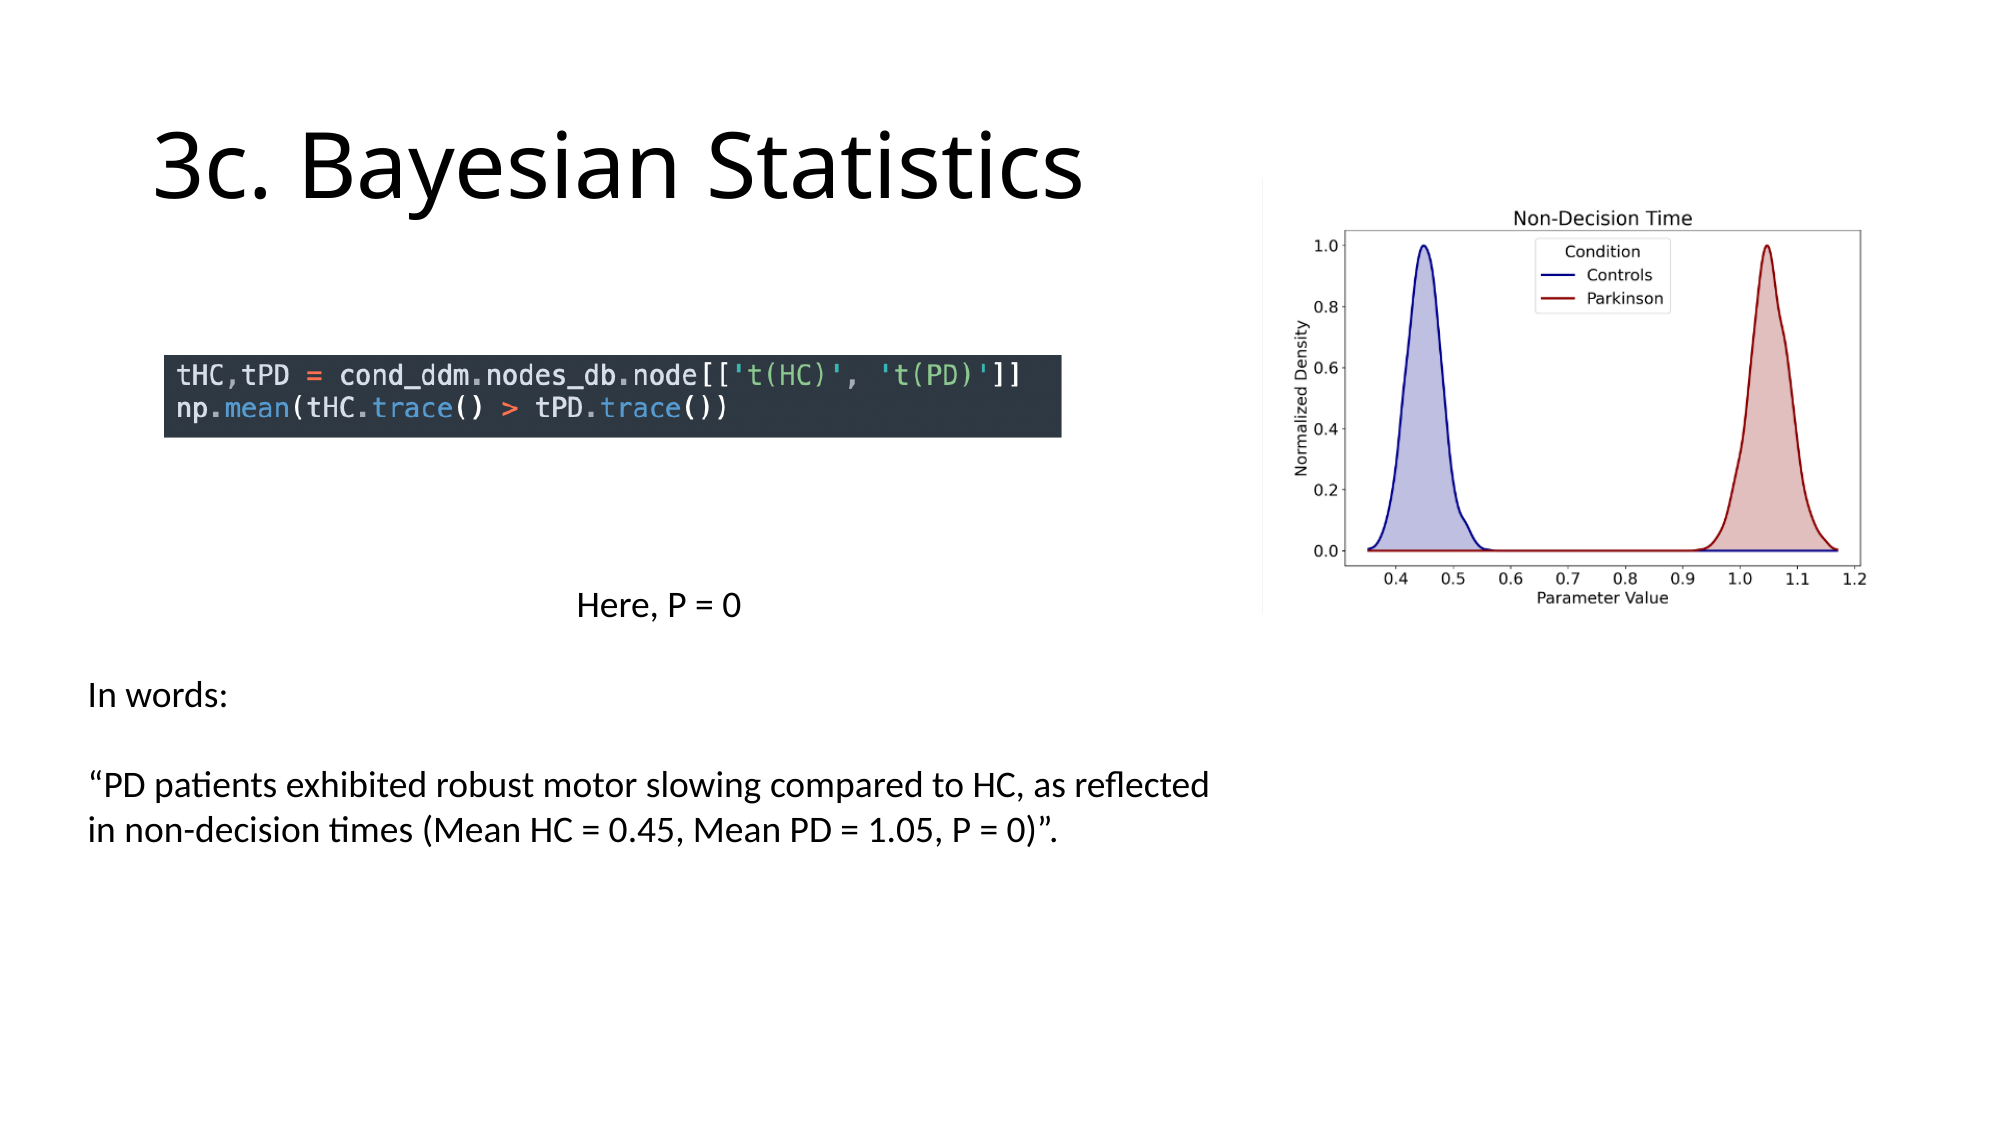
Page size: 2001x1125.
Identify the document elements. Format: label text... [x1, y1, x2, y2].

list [163, 354, 1062, 438]
title 3c. Bayesian Statistics [137, 59, 1863, 278]
text_box Here, P = 0 In words: “PD patients exhibited robust motor slowing compared to HC, as reflected in non-decision times (Mean HC = 0.45, Mean PD = 1.05, P = 0)”. [72, 572, 1246, 858]
picture [1260, 178, 1927, 614]
